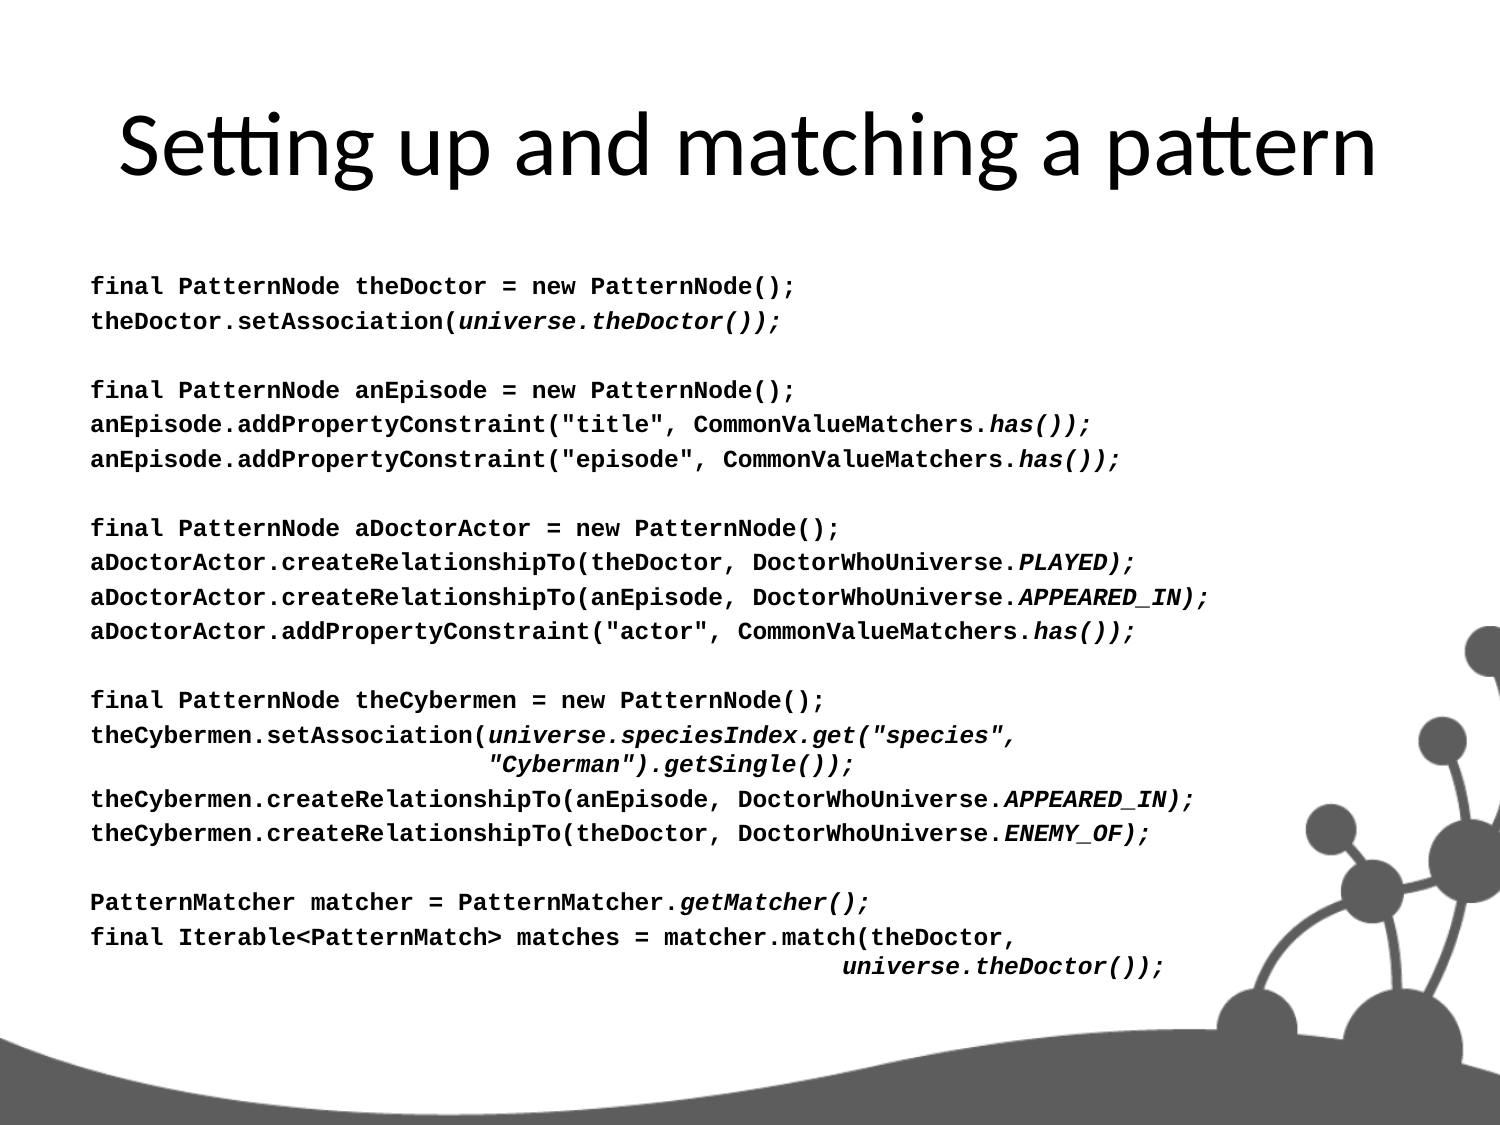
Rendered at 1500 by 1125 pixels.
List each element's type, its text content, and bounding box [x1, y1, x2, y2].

list final PatternNode theDoctor = new PatternNode(); theDoctor.setAssociation(universe.theDoctor()); final PatternNode anEpisode = new PatternNode(); anEpisode.addPropertyConstraint("title", CommonValueMatchers.has()); anEpisode.addPropertyConstraint("episode", CommonValueMatchers.has()); final PatternNode aDoctorActor = new PatternNode(); aDoctorActor.createRelationshipTo(theDoctor, DoctorWhoUniverse.PLAYED); aDoctorActor.createRelationshipTo(anEpisode, DoctorWhoUniverse.APPEARED_IN); aDoctorActor.addPropertyConstraint("actor", CommonValueMatchers.has()); final PatternNode theCybermen = new PatternNode(); theCybermen.setAssociation(universe.speciesIndex.get("species", "Cyberman").getSingle()); theCybermen.createRelationshipTo(anEpisode, DoctorWhoUniverse.APPEARED_IN); theCybermen.createRelationshipTo(theDoctor, DoctorWhoUniverse.ENEMY_OF); PatternMatcher matcher = PatternMatcher.getMatcher(); final Iterable<PatternMatch> matches = matcher.match(theDoctor, universe.theDoctor()); [75, 262, 1425, 1005]
title Setting up and matching a pattern [75, 45, 1425, 233]
